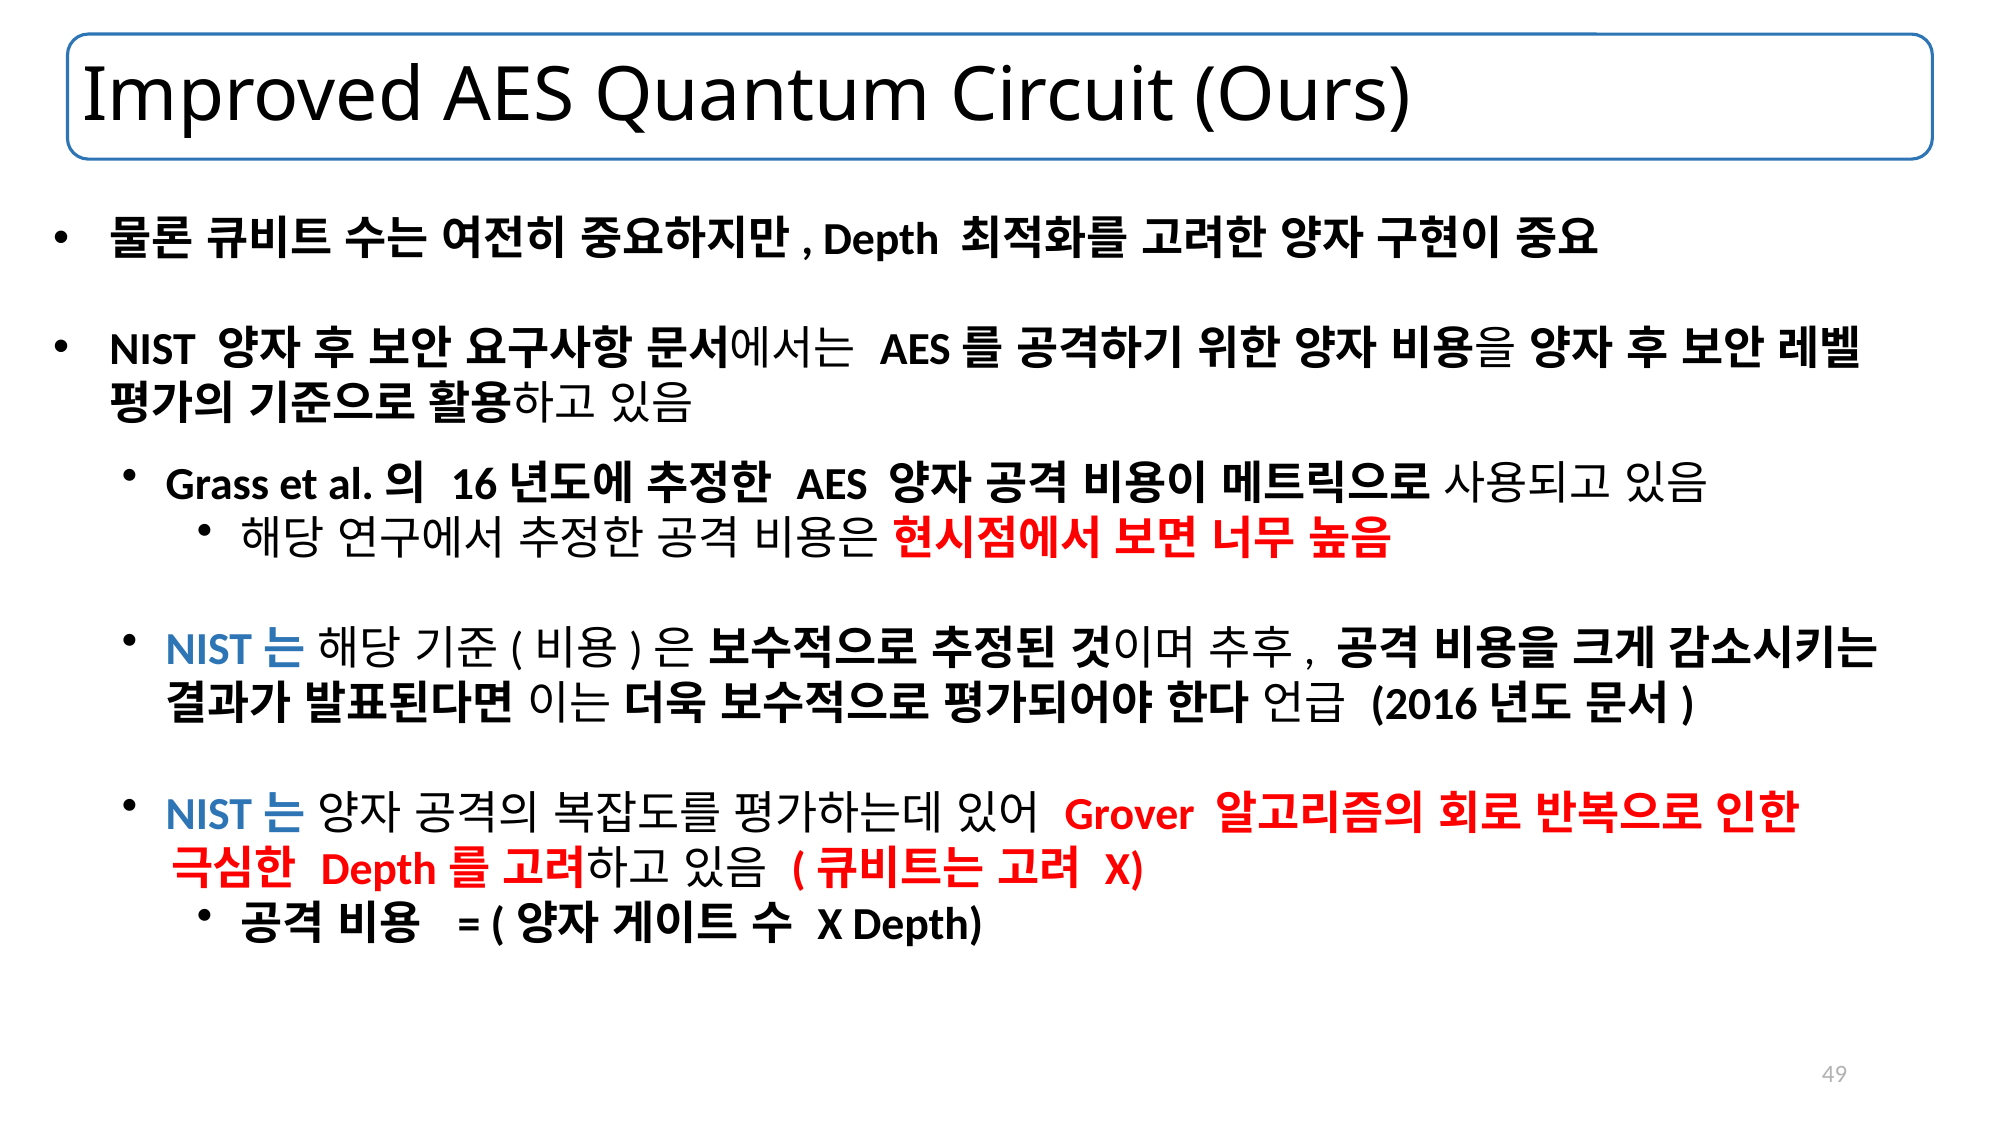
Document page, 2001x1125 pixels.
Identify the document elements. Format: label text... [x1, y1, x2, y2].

slide_number 49 [1412, 1042, 1863, 1103]
title Improved AES Quantum Circuit (Ours) [67, 34, 1933, 160]
text_box 물론 큐비트 수는 여전히 중요하지만, Depth 최적화를 고려한 양자 구현이 중요 NIST 양자 후 보안 요구사항 문서에서는 AES를 공격하기 위한 양자 비용을 양자 후 보안 레벨 평가의 기준으로 활용하고 있음 Grass et al.의 16년도에 추정한 AES 양자 공격 비용이 메트릭으로 사용되고 있음 해당 연구에서 추정한 공격 비용은 현시점에서 보면 너무 높음 NIST는 해당 기준(비용)은 보수적으로 추정된 것이며 추후, 공격 비용을 크게 감소시키는 결과가 발표된다면 이는 더욱 보수적으로 평가되어야 한다 언급 (2016년도 문서) NIST는 양자 공격의 복잡도를 평가하는데 있어 Grover 알고리즘의 회로 반복으로 인한 극심한 Depth를 고려하고 있음 (큐비트는 고려 X) 공격 비용 = (양자 게이트 수 X Depth) [38, 193, 1962, 964]
